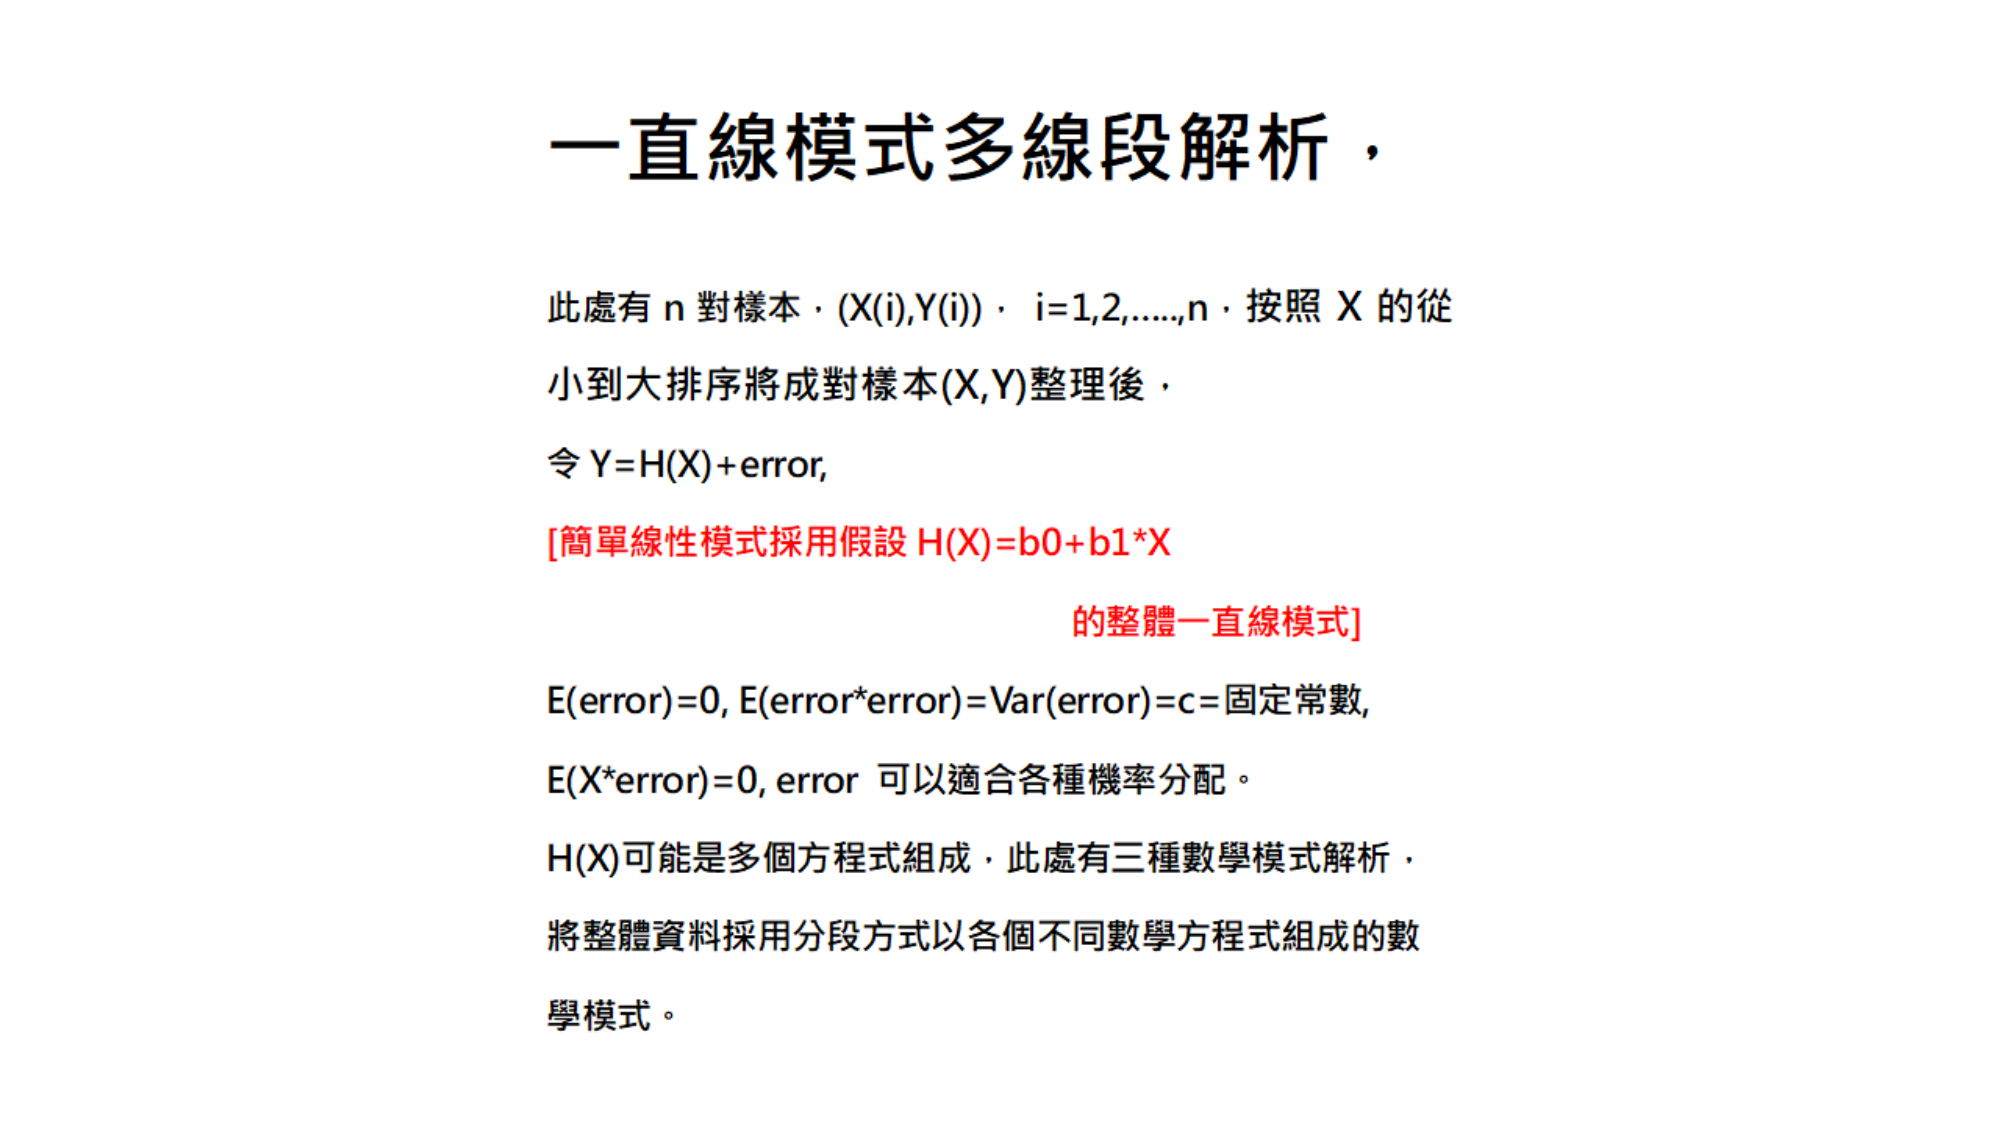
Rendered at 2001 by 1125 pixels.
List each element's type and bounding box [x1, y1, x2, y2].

picture [545, 69, 1454, 1056]
